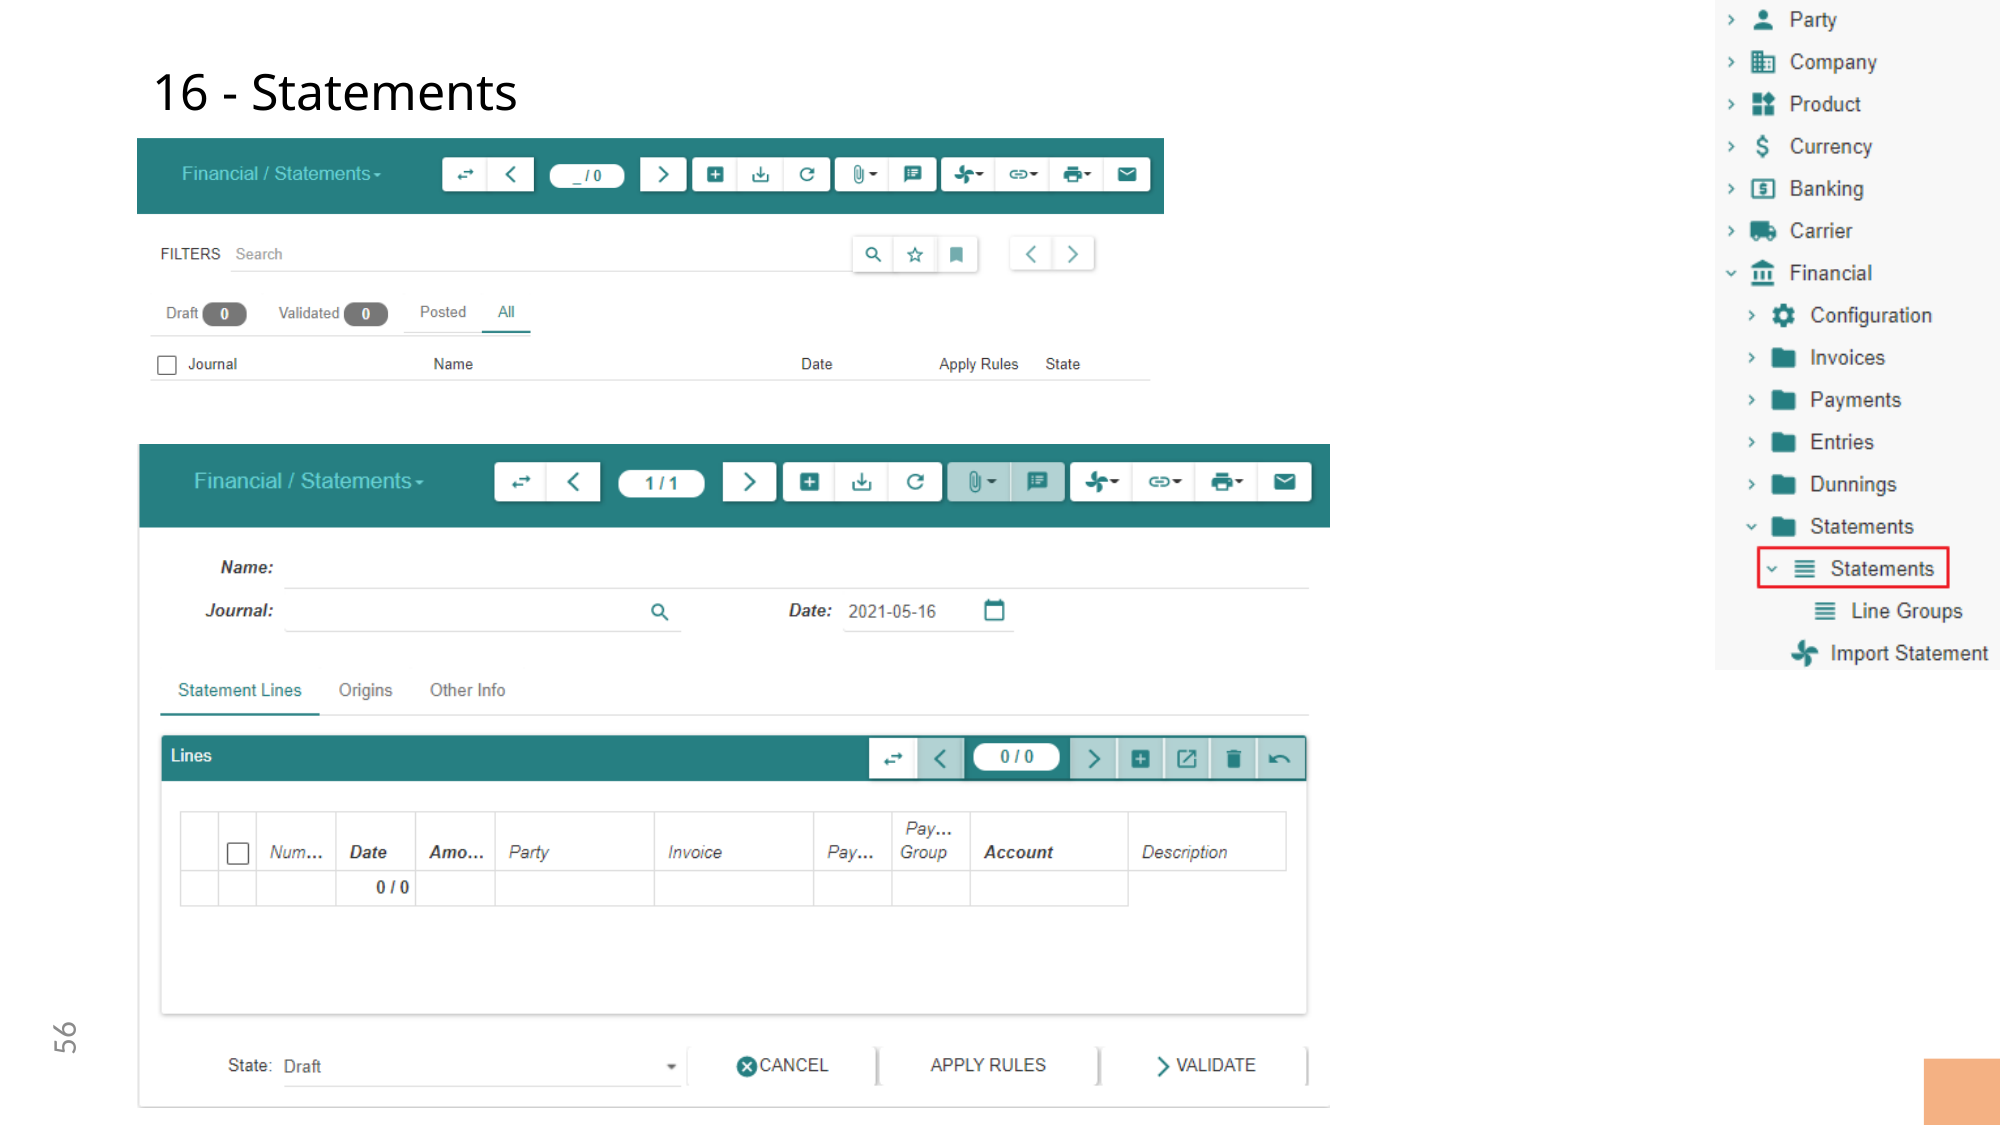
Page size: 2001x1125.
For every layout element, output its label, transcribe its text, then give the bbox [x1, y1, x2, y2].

picture [137, 137, 1164, 426]
picture [1715, 0, 2000, 670]
slide_number 56 [32, 969, 93, 1108]
picture [137, 444, 1330, 1108]
title 16 - Statements [137, 59, 1715, 136]
text_box [1923, 1058, 2000, 1125]
